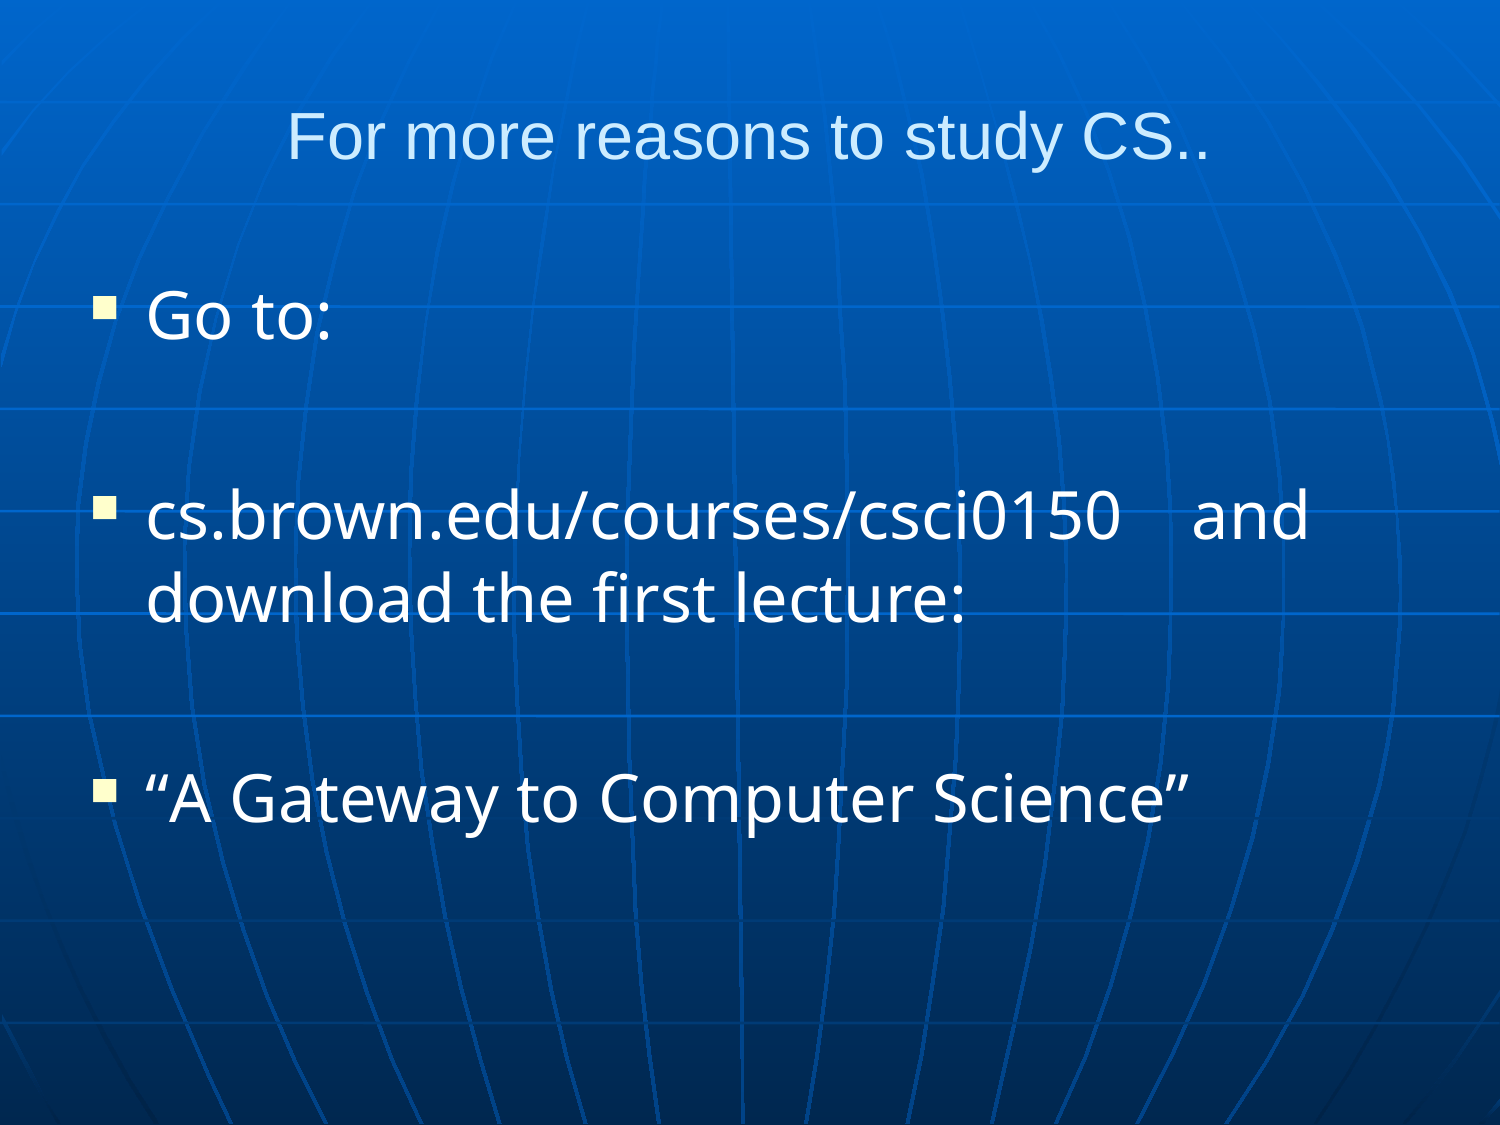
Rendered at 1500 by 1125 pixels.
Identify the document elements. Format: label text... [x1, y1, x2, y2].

title For more reasons to study CS.. [75, 45, 1425, 232]
list Go to: cs.brown.edu/courses/csci0150 and download the first lecture: “A Gateway to Computer Science” [75, 262, 1425, 1006]
